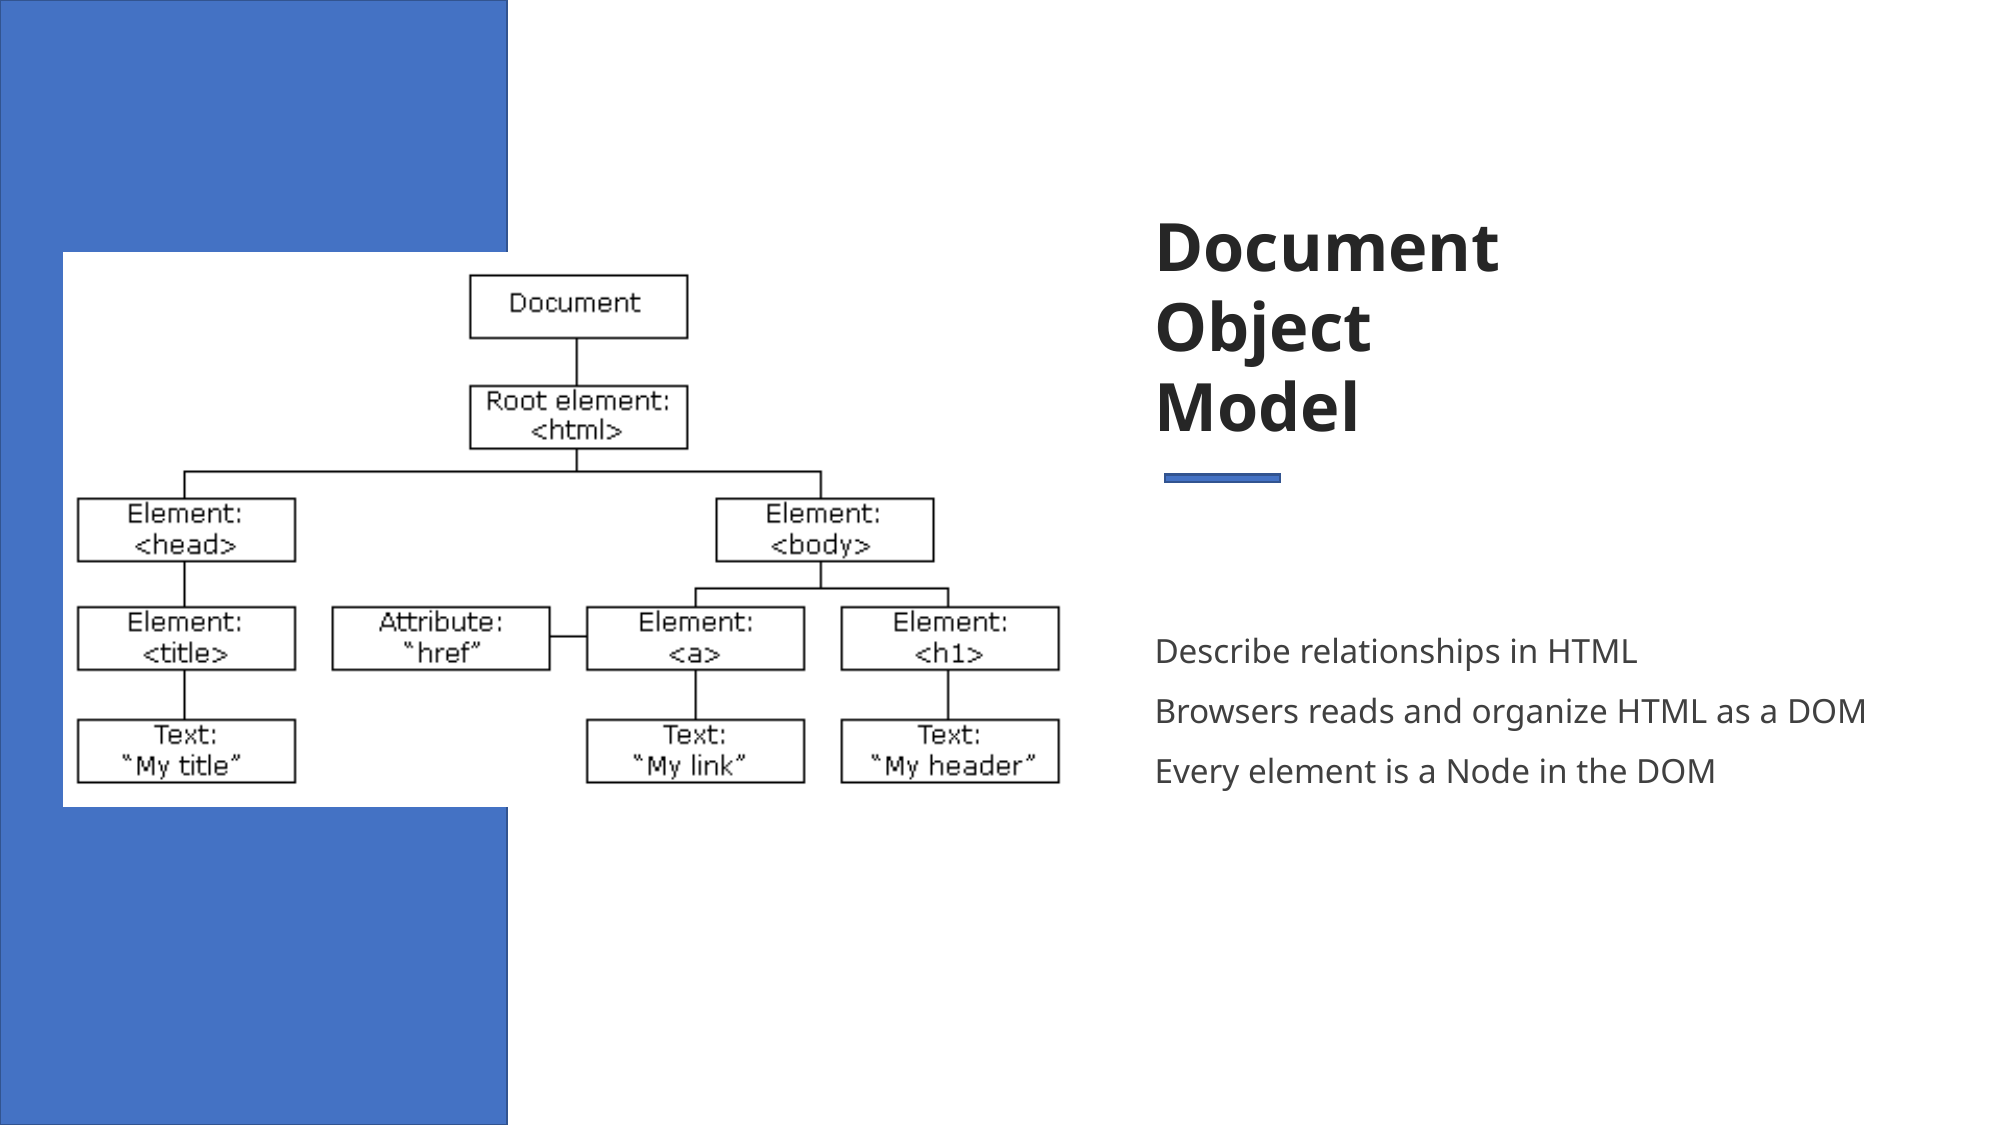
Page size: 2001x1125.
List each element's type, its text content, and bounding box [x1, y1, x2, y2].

picture [63, 252, 1077, 807]
text_box Document Object Model [1139, 197, 1830, 453]
text_box Describe relationships in HTML Browsers reads and organize HTML as a DOM Every element is a Node in the DOM [1139, 603, 1938, 798]
text_box [0, 0, 508, 1125]
text_box [1164, 473, 1281, 483]
